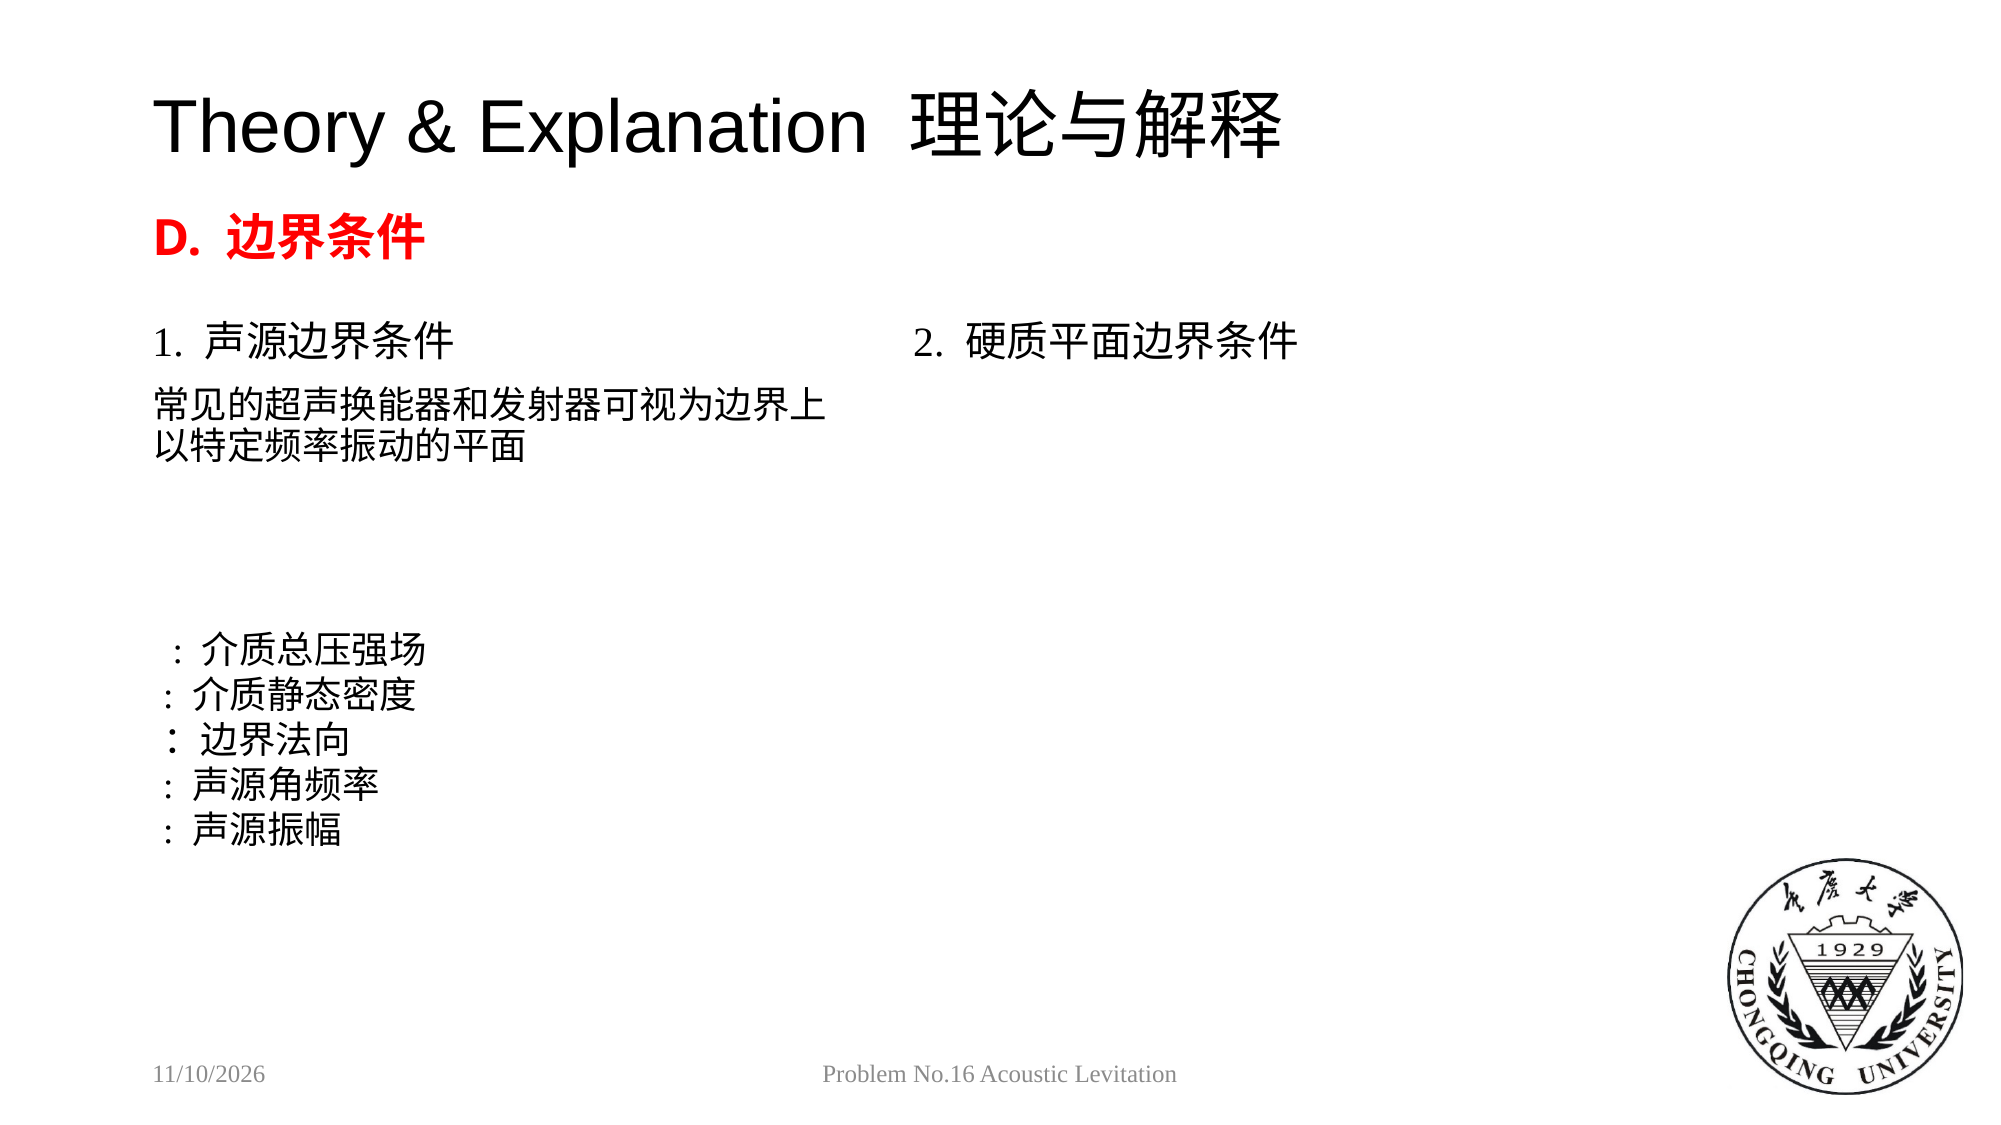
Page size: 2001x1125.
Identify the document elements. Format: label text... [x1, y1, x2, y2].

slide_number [137, 1042, 588, 1103]
title Theory & Explanation 理论与解释 [137, 59, 1863, 196]
text_box D. 边界条件 [137, 197, 871, 273]
picture [1727, 858, 1964, 1095]
footer Problem No.16 Acoustic Levitation [662, 1042, 1338, 1103]
